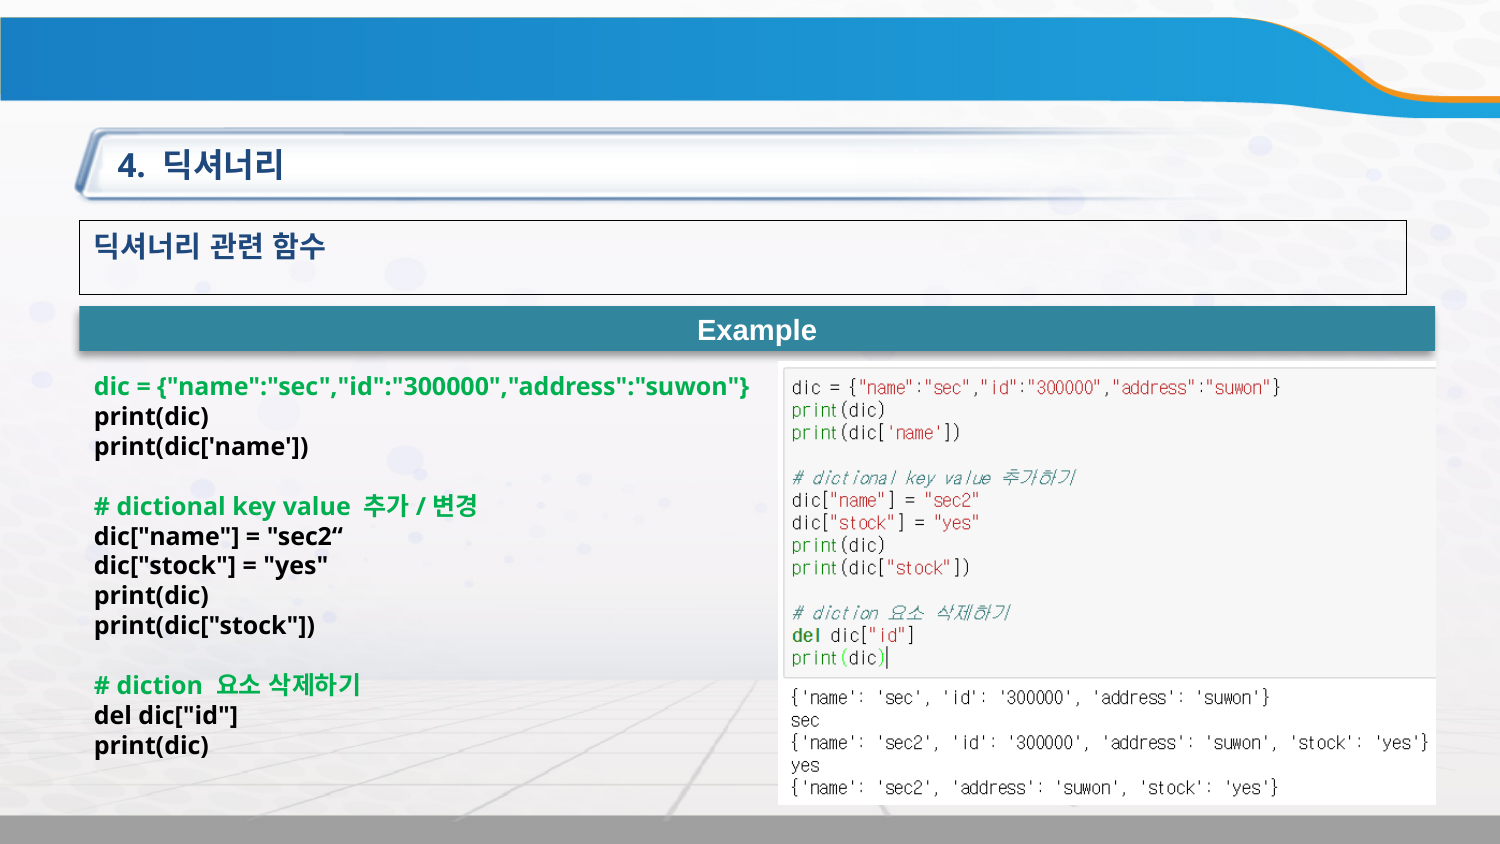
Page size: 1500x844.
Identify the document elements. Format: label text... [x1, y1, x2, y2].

picture [0, 0, 1500, 844]
text_box Example [77, 304, 1437, 353]
text_box 2. 파이썬 자료형 [29, 0, 1175, 103]
text_box dic = {"name":"sec","id":"300000","address":"suwon"} print(dic) print(dic['name']) # dictional key value 추가/변경 dic["name"] = "sec2“ dic["stock"] = "yes" print(dic) print(dic["stock"]) # diction 요소 삭제하기 del dic["id"] print(dic) [79, 362, 776, 767]
text_box 딕셔너리 관련 함수 [79, 220, 1407, 295]
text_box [74, 126, 1289, 208]
